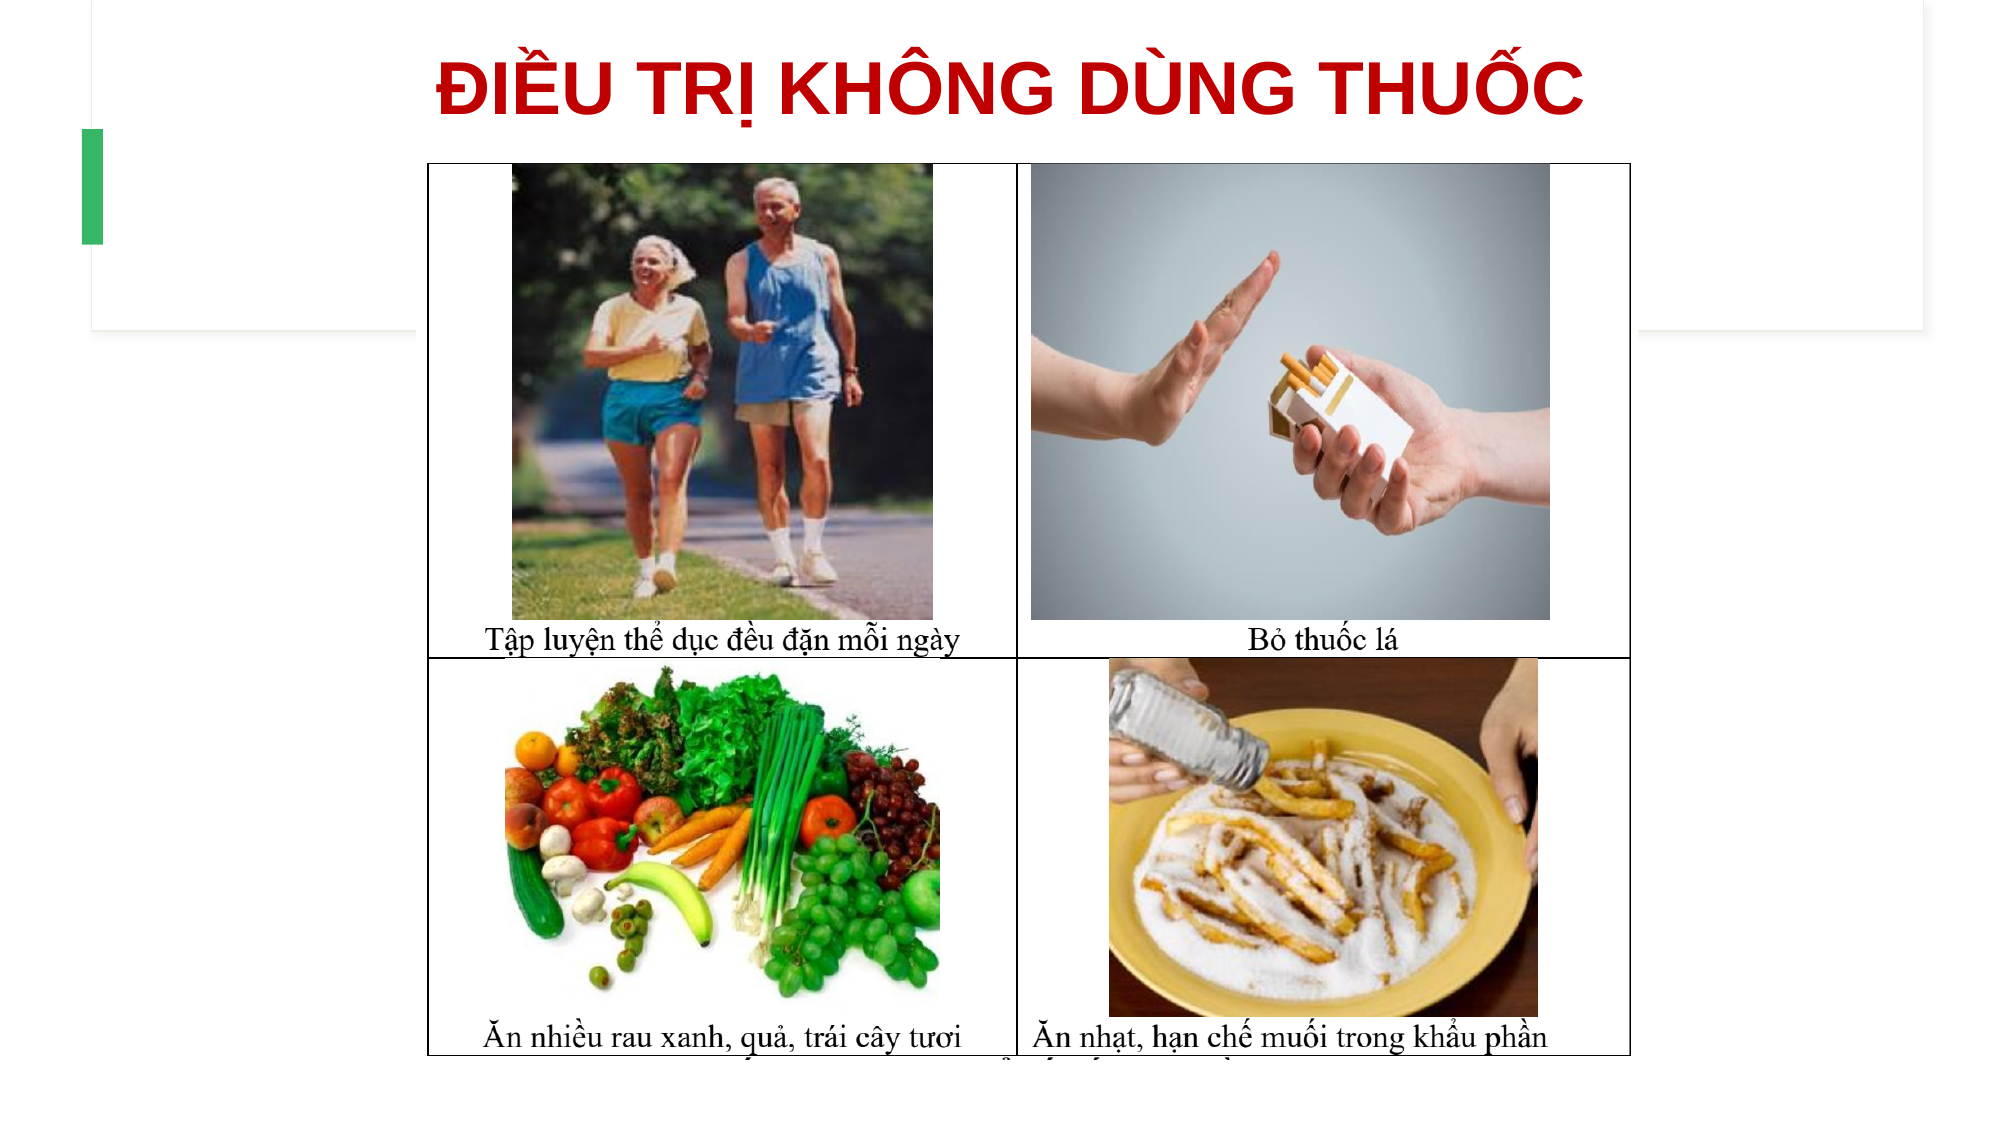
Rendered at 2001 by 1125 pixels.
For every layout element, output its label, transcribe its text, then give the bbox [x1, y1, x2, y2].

text_box ĐIỀU TRỊ KHÔNG DÙNG THUỐC [148, 24, 1874, 156]
picture [416, 155, 1638, 1060]
